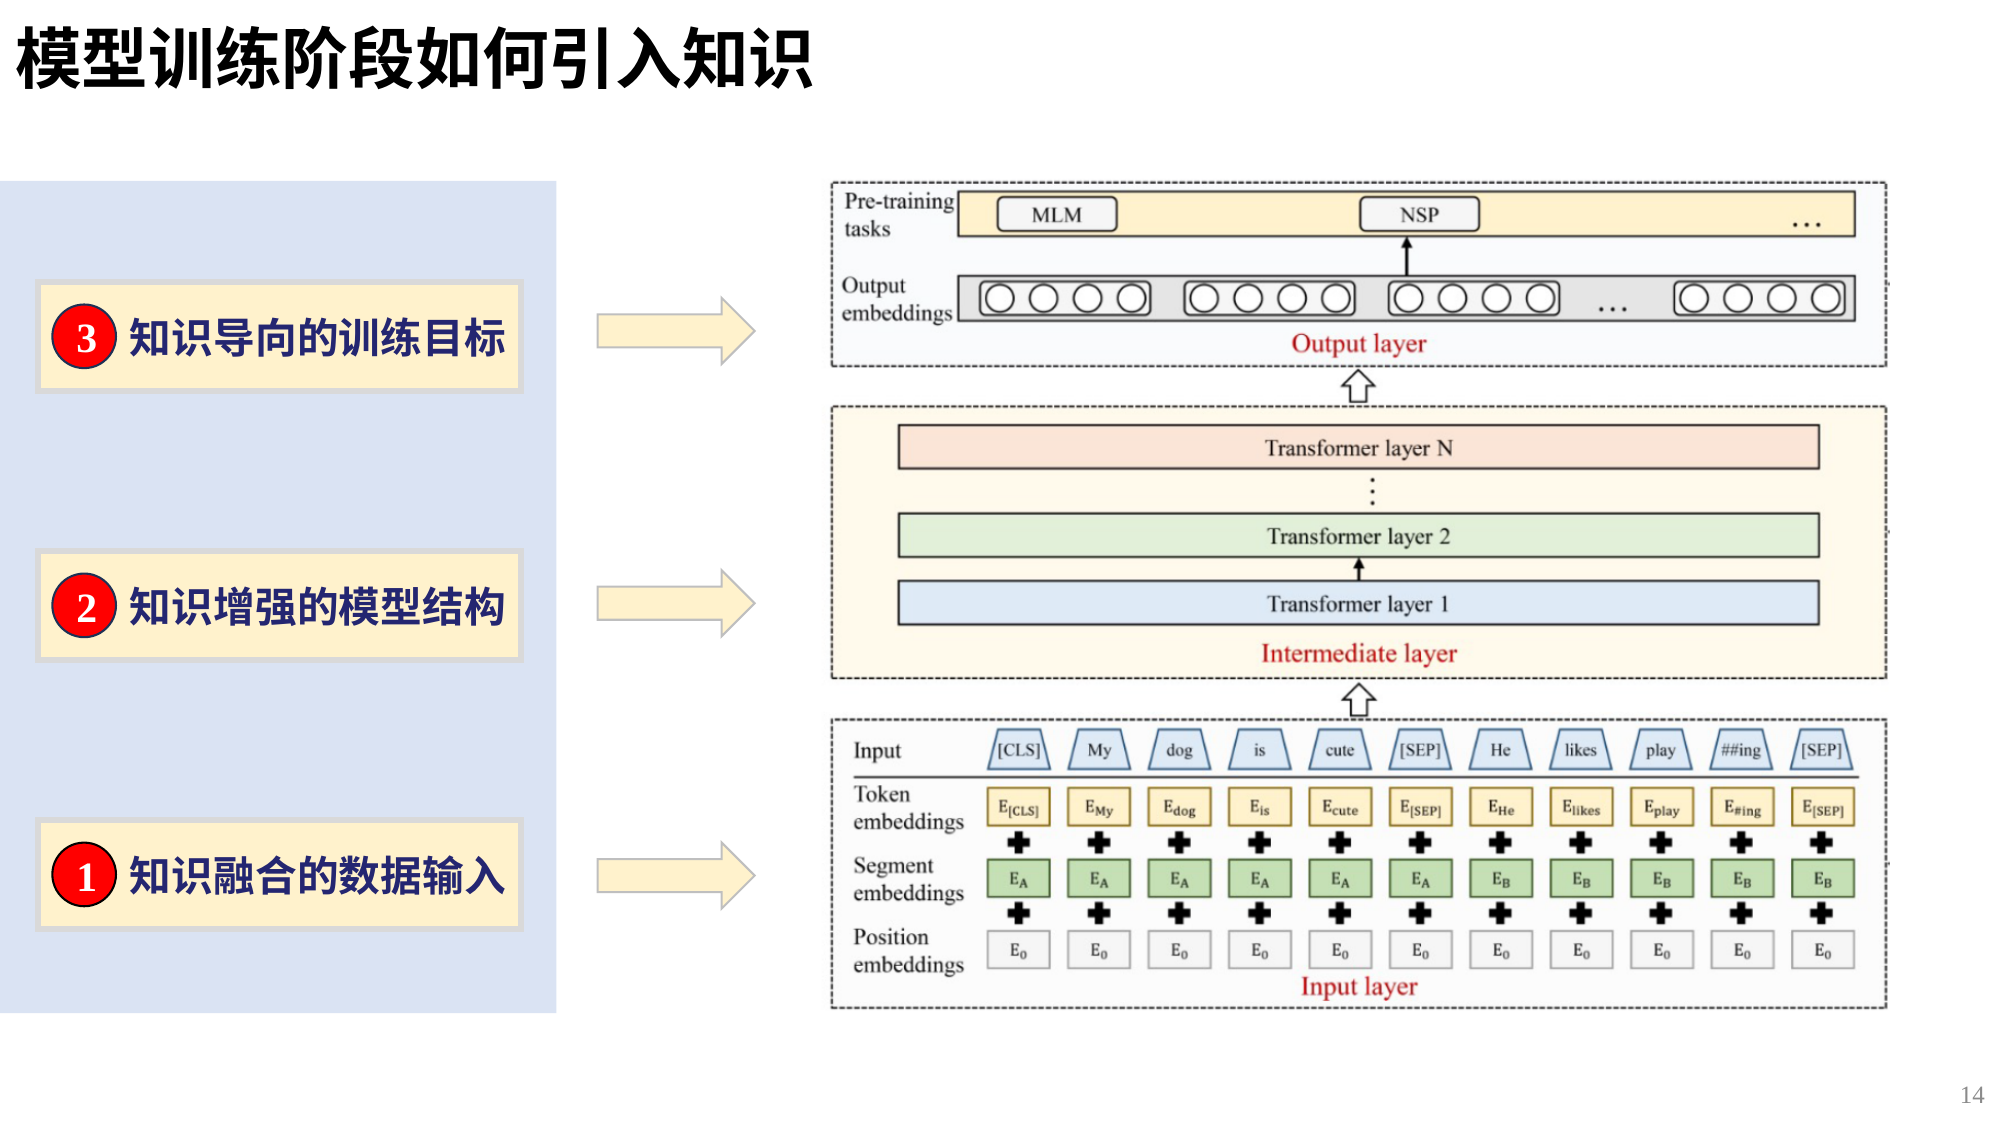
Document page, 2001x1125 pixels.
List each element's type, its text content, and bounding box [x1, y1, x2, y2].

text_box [37, 281, 521, 392]
text_box [596, 840, 757, 912]
picture [790, 149, 1902, 1043]
title 模型训练阶段如何引入知识 [0, 6, 1325, 119]
text_box [596, 295, 757, 367]
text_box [37, 819, 521, 930]
text_box [596, 567, 757, 639]
text_box [0, 180, 557, 1014]
slide_number 14 [1550, 1063, 2000, 1124]
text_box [37, 550, 521, 661]
